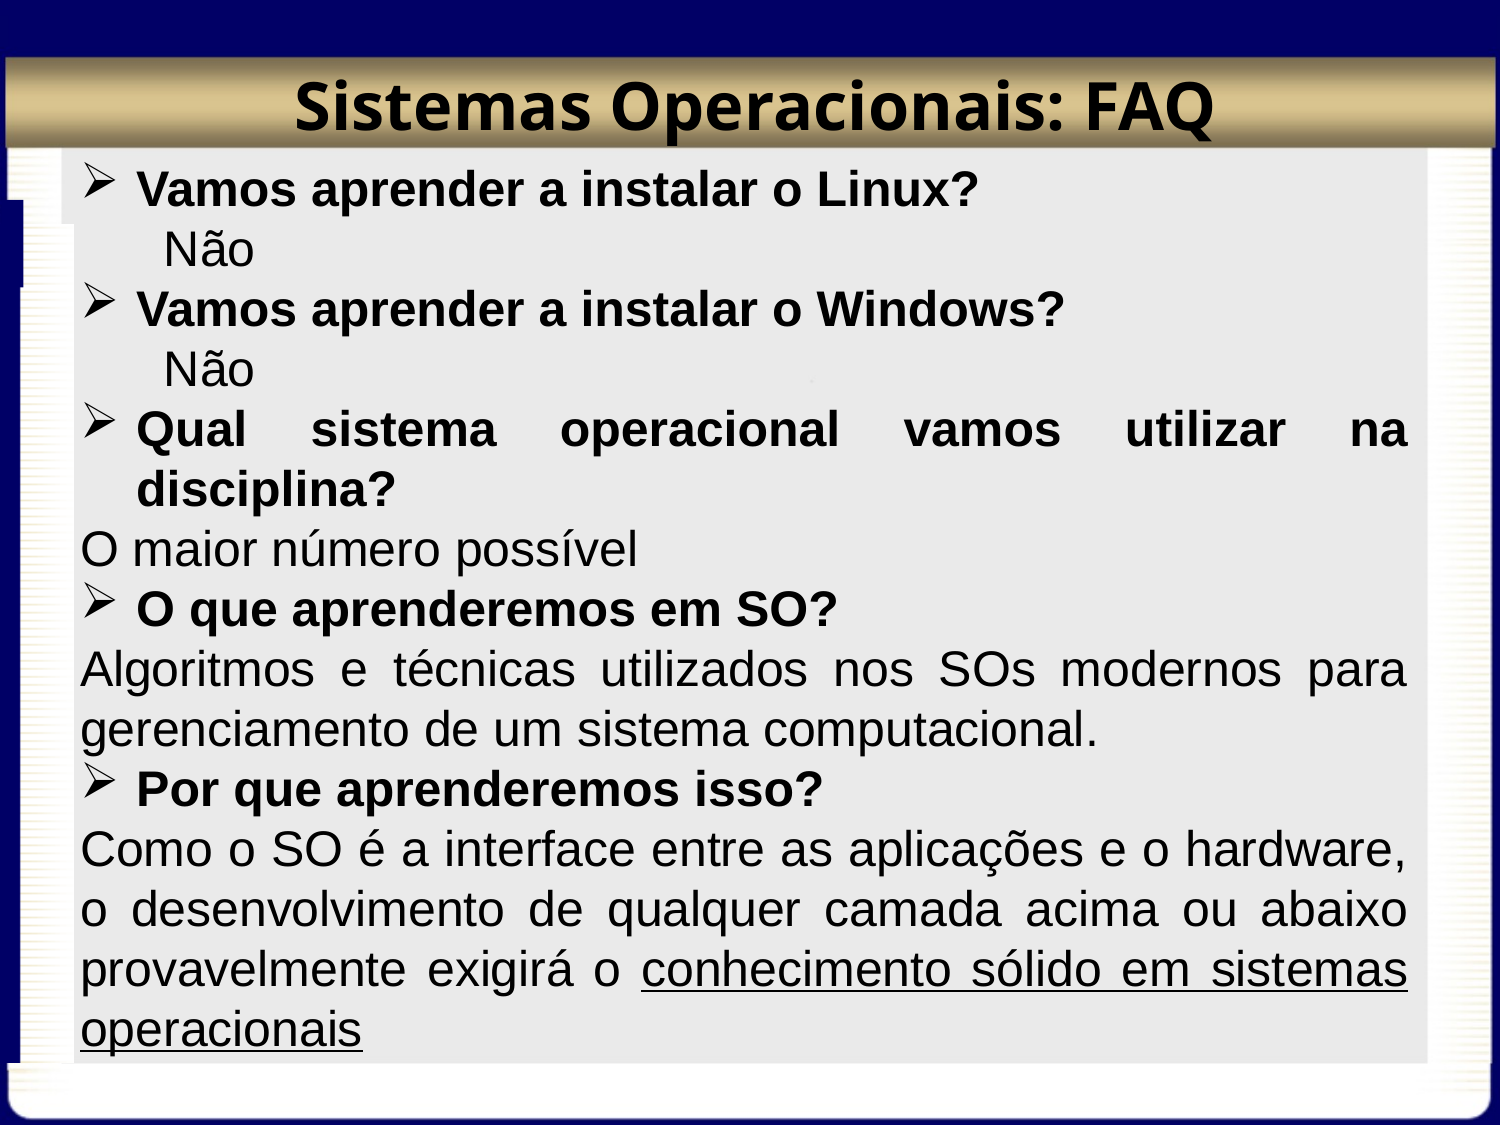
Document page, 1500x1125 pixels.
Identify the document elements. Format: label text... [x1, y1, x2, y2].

title Sistemas Operacionais: FAQ [100, 66, 1412, 142]
list Vamos aprender a instalar o Linux? Não Vamos aprender a instalar o Windows? Não Qual sistema operacional vamos utilizar na disciplina? O maior número possível O que aprenderemos em SO? Algoritmos e técnicas utilizados nos SOs modernos para gerenciamento de um sistema computacional. Por que aprenderemos isso? Como o SO é a interface entre as aplicações e o hardware, o desenvolvimento de qualquer camada acima ou abaixo provavelmente exigirá o conhecimento sólido em sistemas operacionais [64, 149, 1424, 1071]
picture [0, 0, 1500, 1125]
